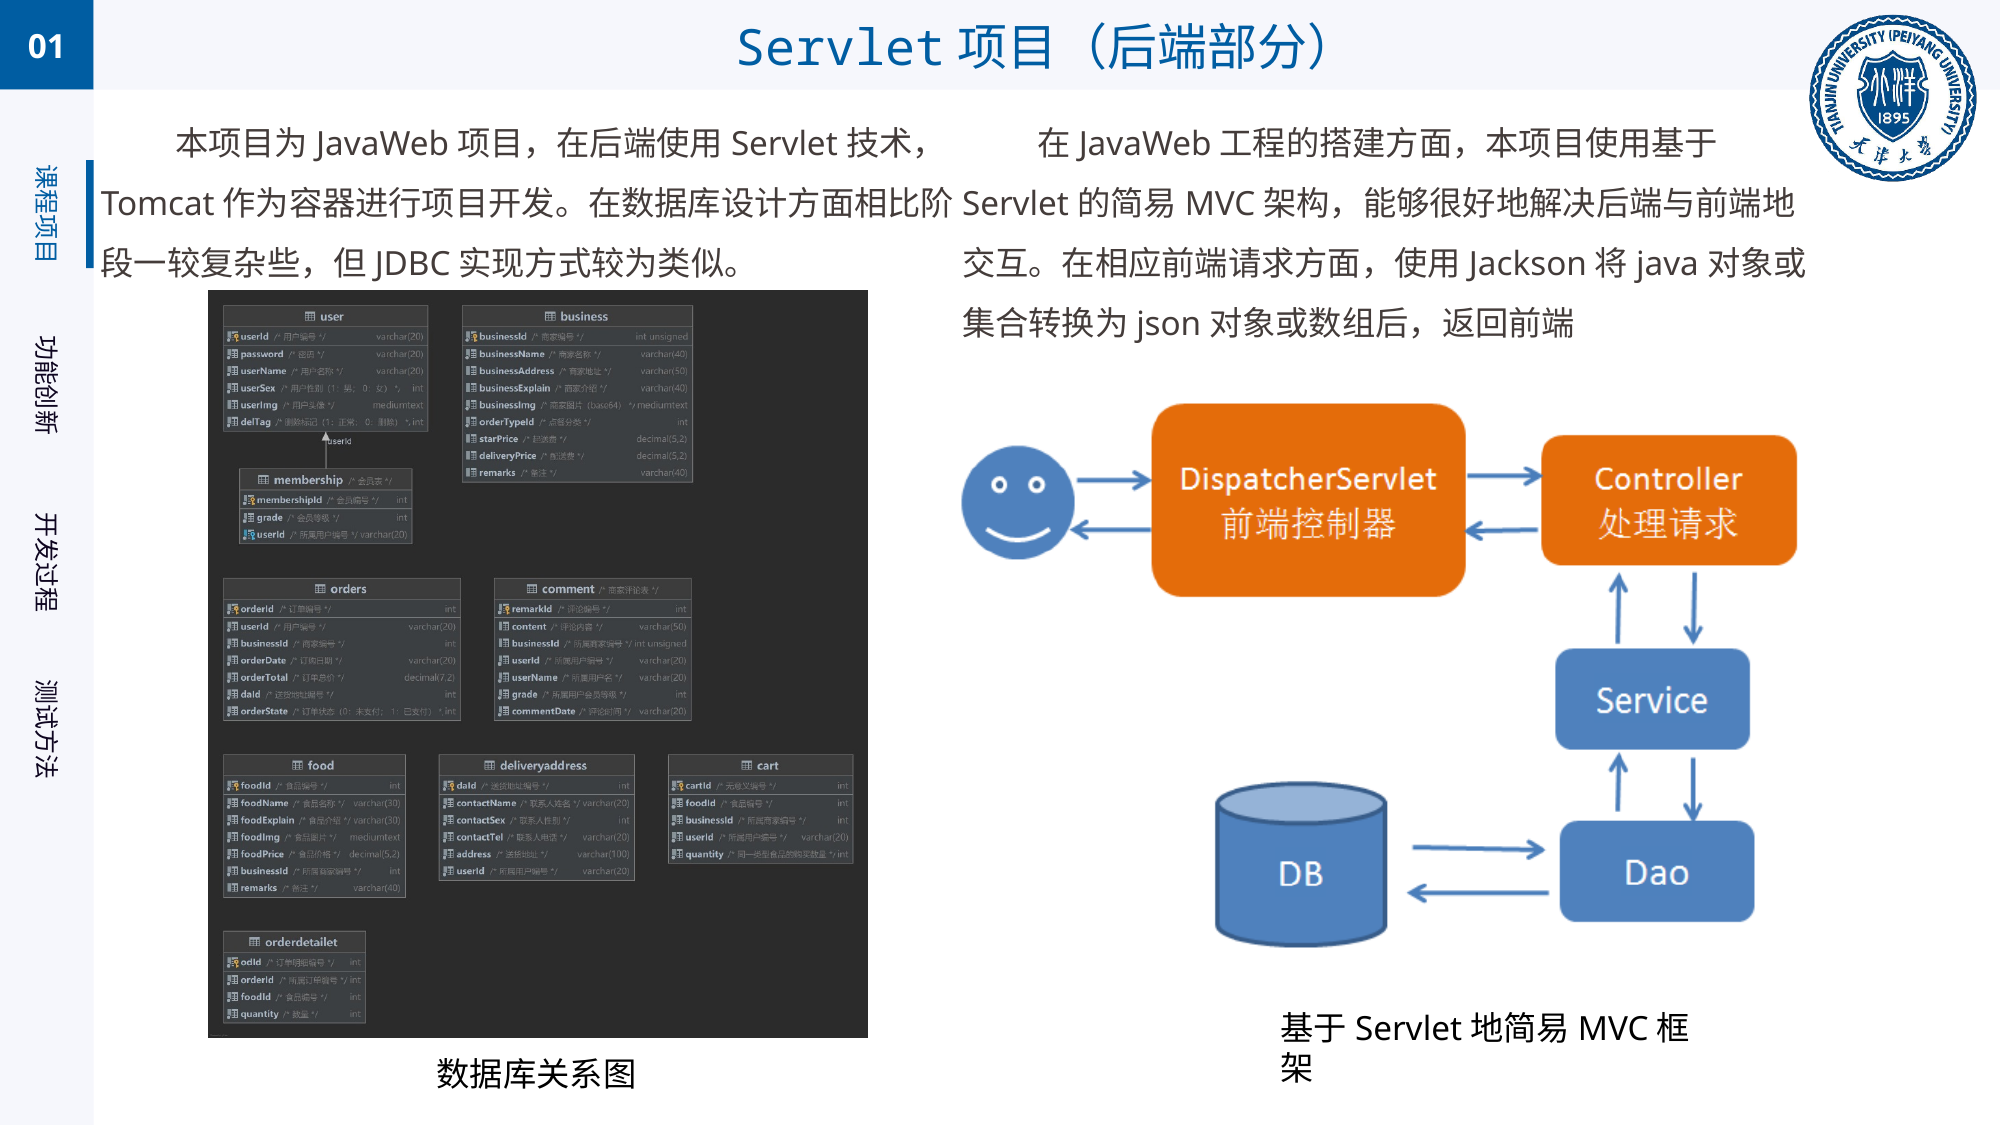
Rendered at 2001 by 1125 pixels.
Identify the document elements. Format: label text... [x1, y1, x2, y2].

text_box 在JavaWeb工程的搭建方面，本项目使用基于Servlet的简易MVC架构，能够很好地解决后端与前端地交互。在相应前端请求方面，使用Jackson将java对象或集合转换为json对象或数组后，返回前端 [947, 94, 1833, 350]
text_box Servlet项目（后端部分） [93, 0, 2000, 91]
text_box 01 [0, 0, 93, 89]
text_box 课程项目 [24, 149, 70, 280]
text_box 基于Servlet地简易MVC框架 [1265, 999, 1727, 1095]
text_box 本项目为JavaWeb项目，在后端使用Servlet技术，Tomcat作为容器进行项目开发。在数据库设计方面相比阶段一较复杂些，但JDBC实现方式较为类似。 [85, 94, 947, 290]
picture [208, 290, 868, 1038]
text_box 数据库关系图 [422, 1046, 703, 1101]
picture [926, 384, 1853, 968]
text_box 测试方法 [24, 664, 70, 795]
text_box 功能创新 [24, 319, 70, 450]
picture [1808, 13, 1977, 182]
text_box 开发过程 [24, 497, 70, 628]
text_box [0, 89, 95, 1125]
